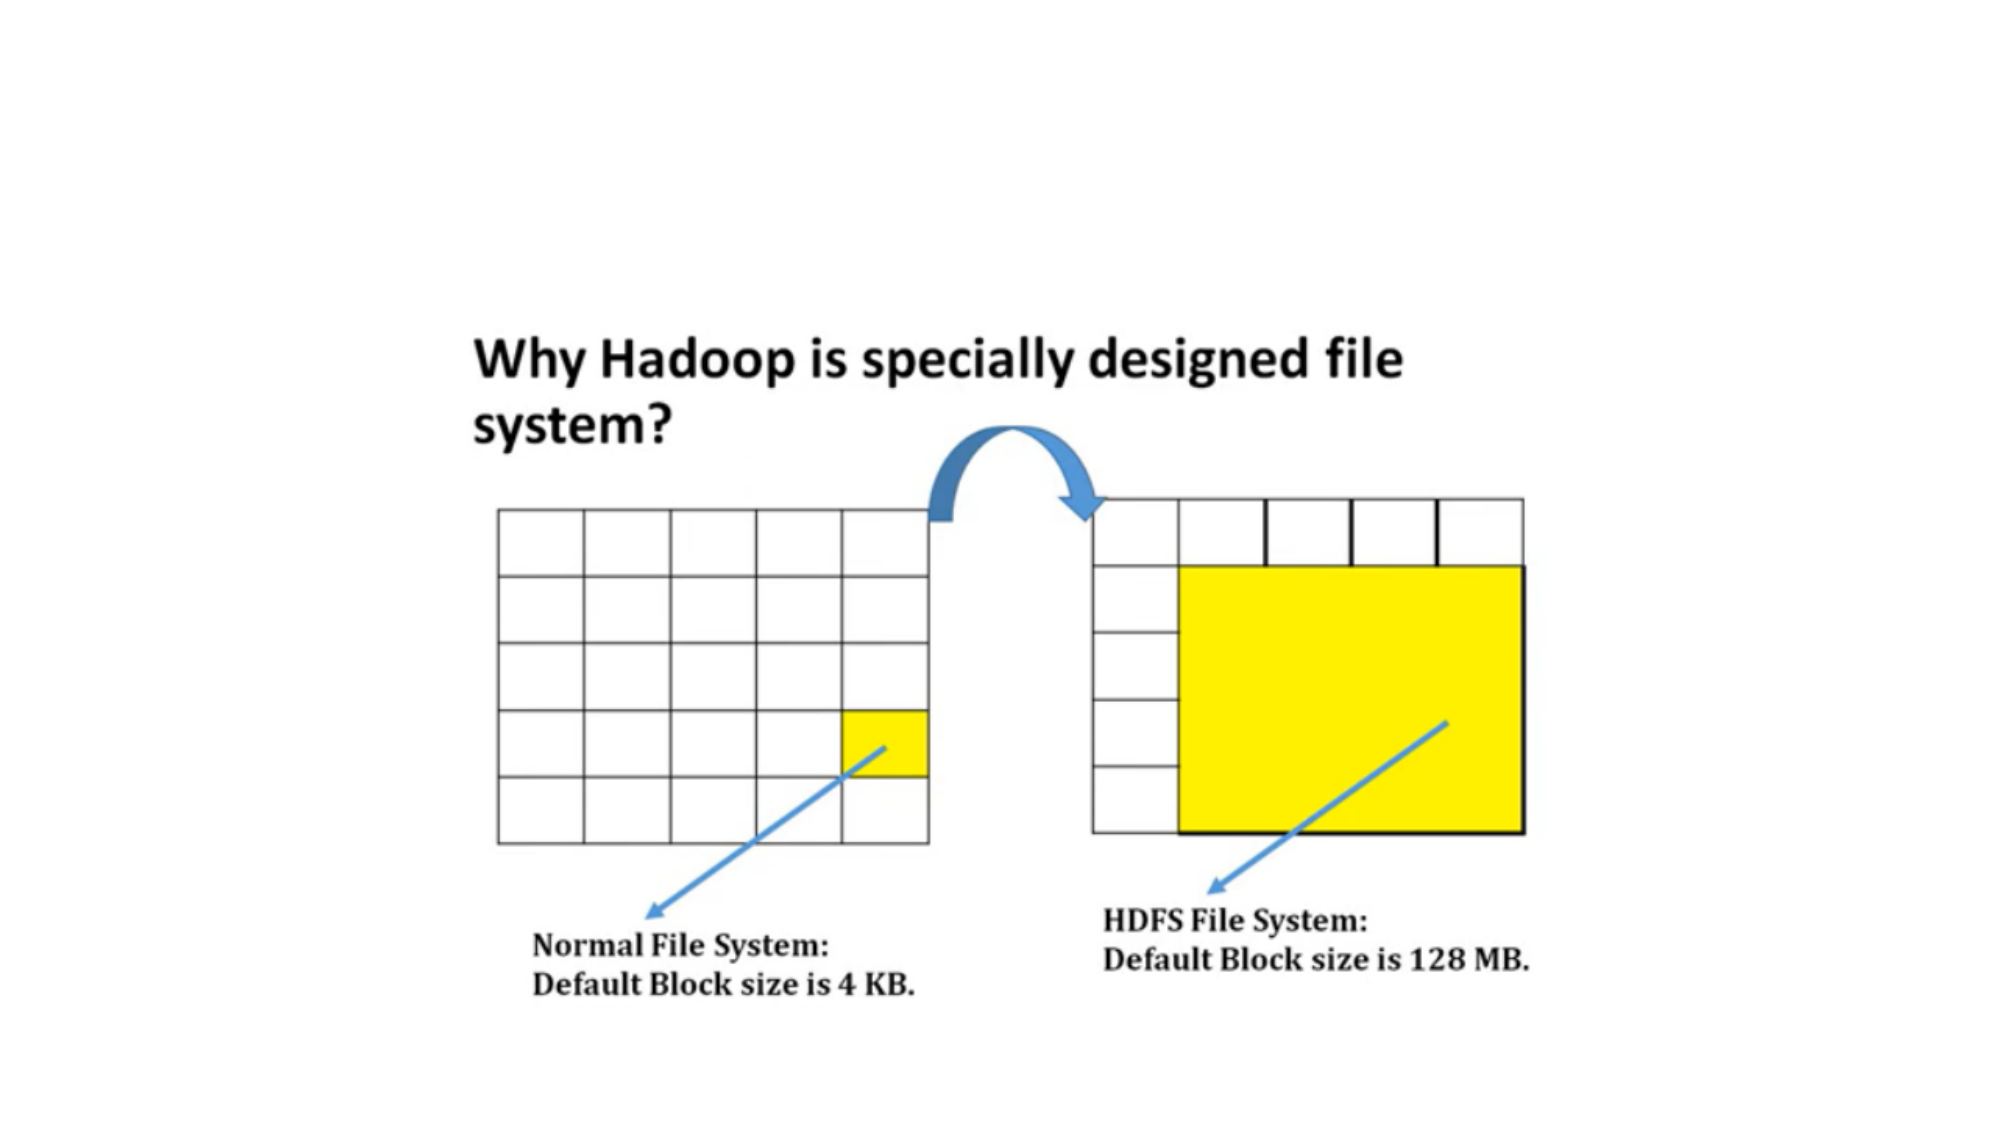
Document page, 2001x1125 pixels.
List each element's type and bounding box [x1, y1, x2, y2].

list [394, 299, 1606, 1014]
